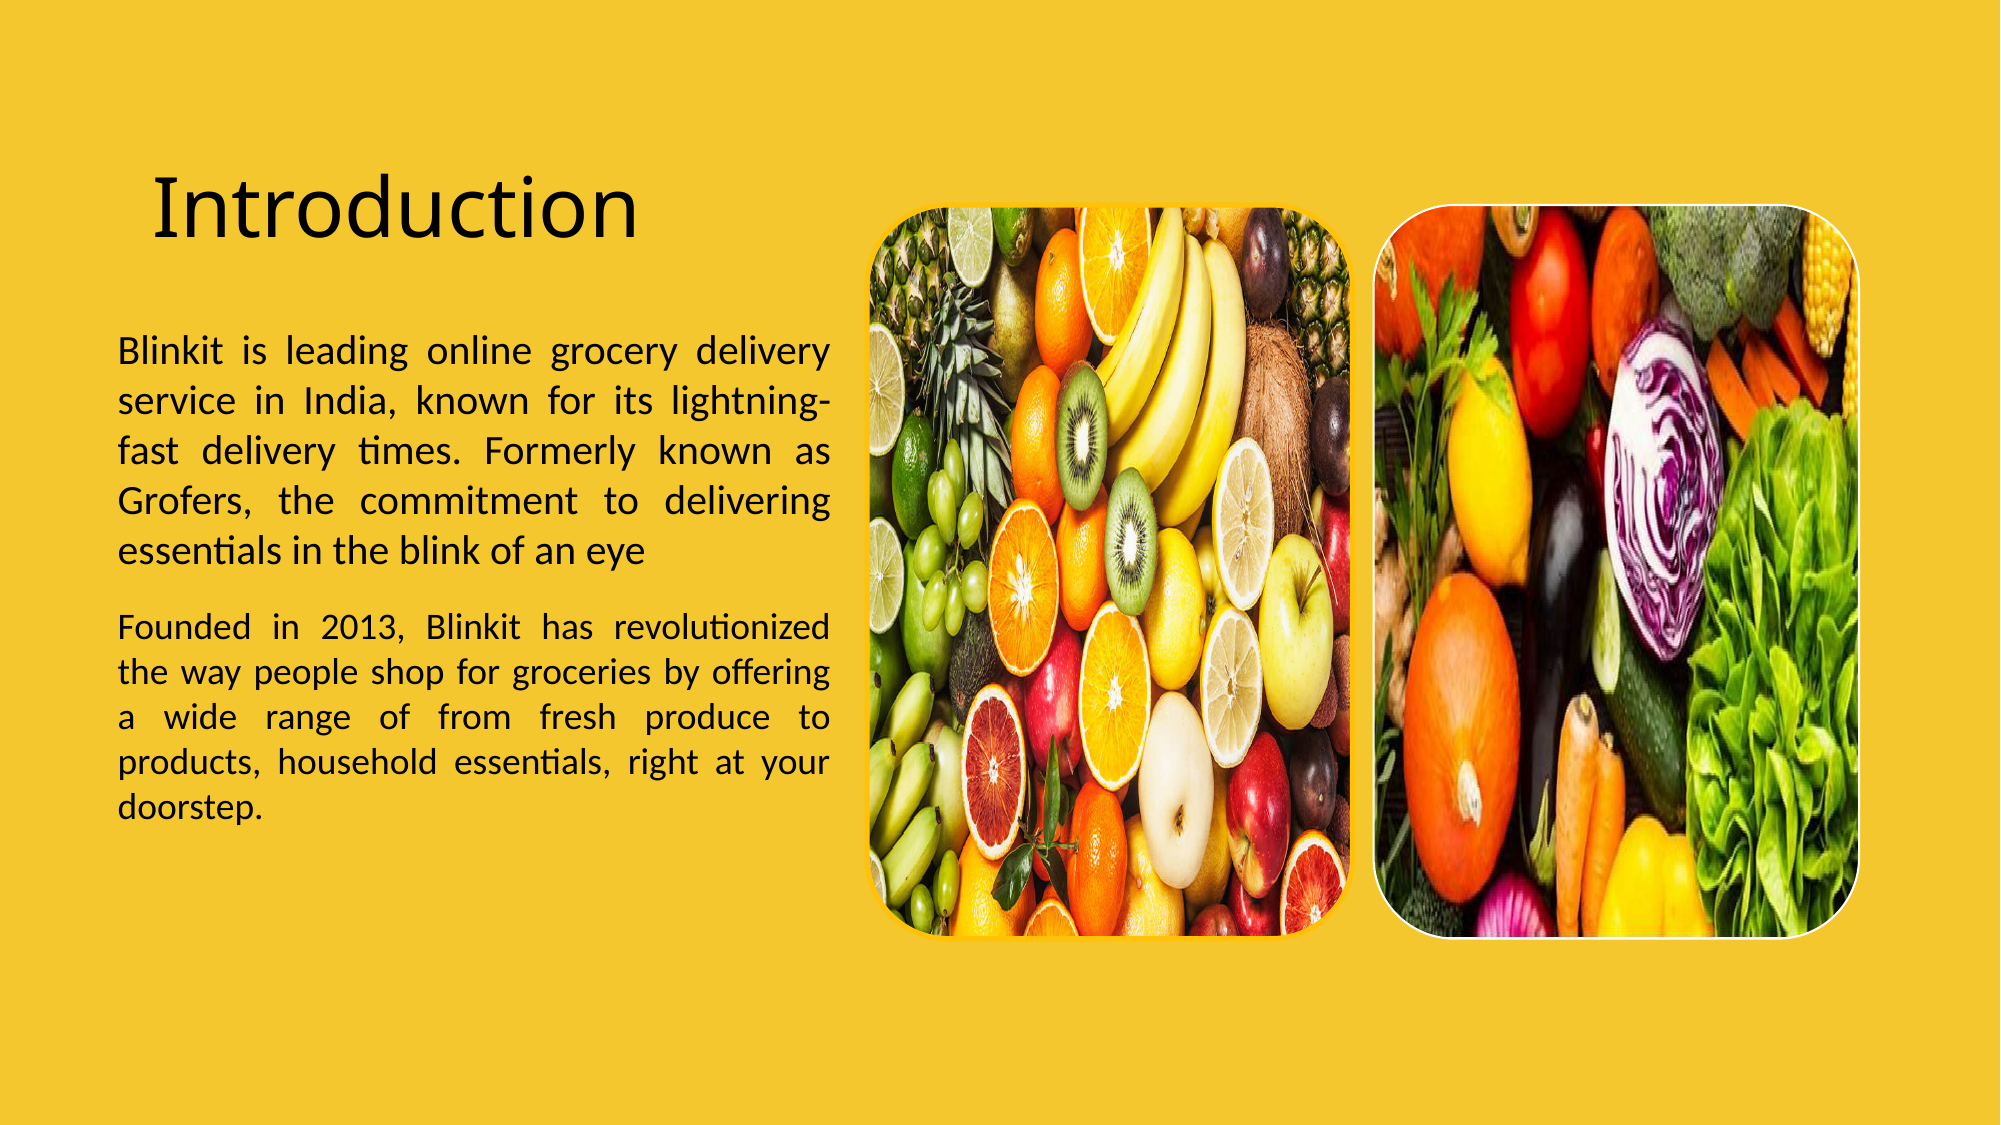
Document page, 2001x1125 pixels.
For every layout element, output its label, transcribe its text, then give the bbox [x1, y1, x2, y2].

text_box [1372, 203, 1861, 940]
text_box Introduction [137, 146, 656, 262]
text_box [866, 203, 1354, 940]
text_box Blinkit is leading online grocery delivery service in India, known for its lightning-fast delivery times. Formerly known as Grofers, the commitment to delivering essentials in the blink of an eye [102, 315, 847, 581]
text_box Founded in 2013, Blinkit has revolutionized the way people shop for groceries by offering a wide range of from fresh produce to products, household essentials, right at your doorstep. [102, 594, 847, 835]
